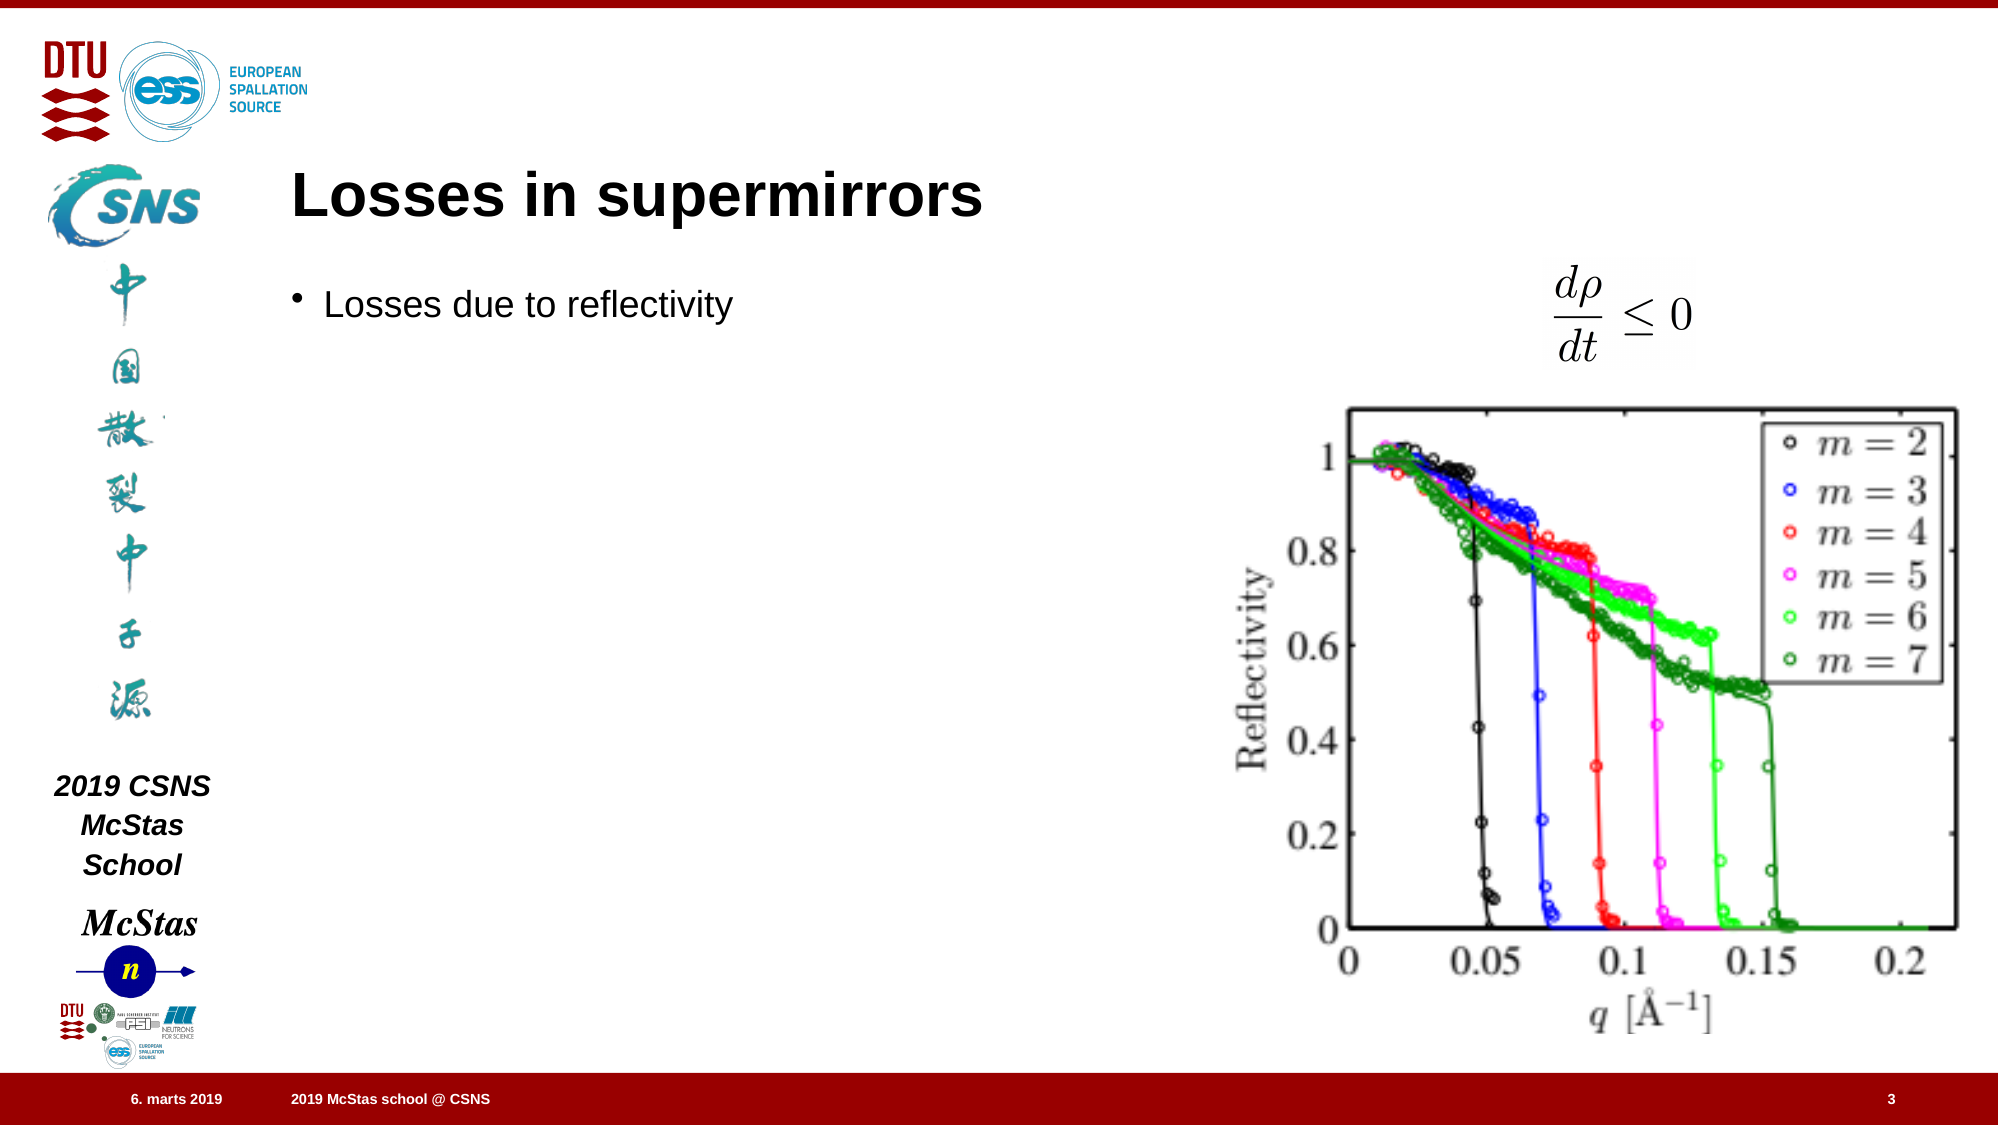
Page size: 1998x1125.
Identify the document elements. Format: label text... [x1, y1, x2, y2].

picture [86, 1003, 197, 1069]
picture [119, 41, 307, 142]
title Losses in supermirrors [290, 69, 1820, 230]
picture [48, 162, 209, 744]
picture [1542, 257, 1697, 370]
picture [116, 1013, 160, 1030]
list Losses due to reflectivity [290, 279, 1057, 745]
picture [1229, 397, 1968, 1034]
slide_number 3 [1886, 1088, 1909, 1110]
picture [59, 908, 213, 999]
